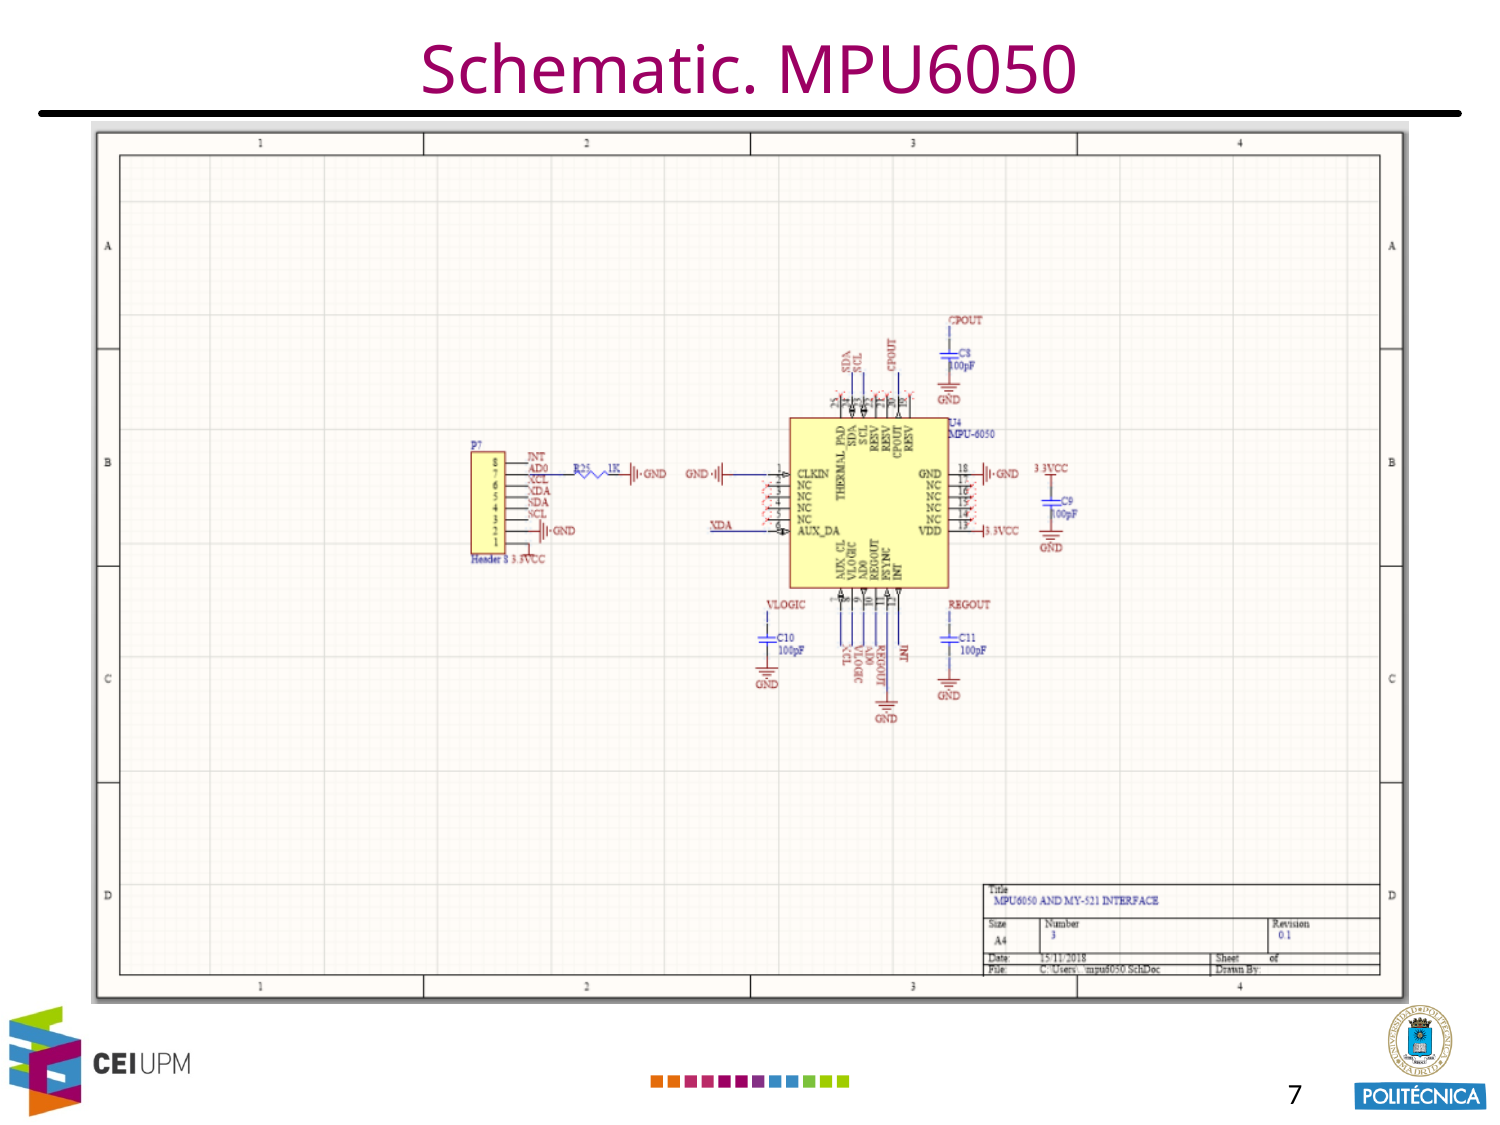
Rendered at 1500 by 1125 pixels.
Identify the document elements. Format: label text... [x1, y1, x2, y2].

title Schematic. MPU6050 [76, 18, 1424, 116]
picture [1, 121, 1487, 1124]
